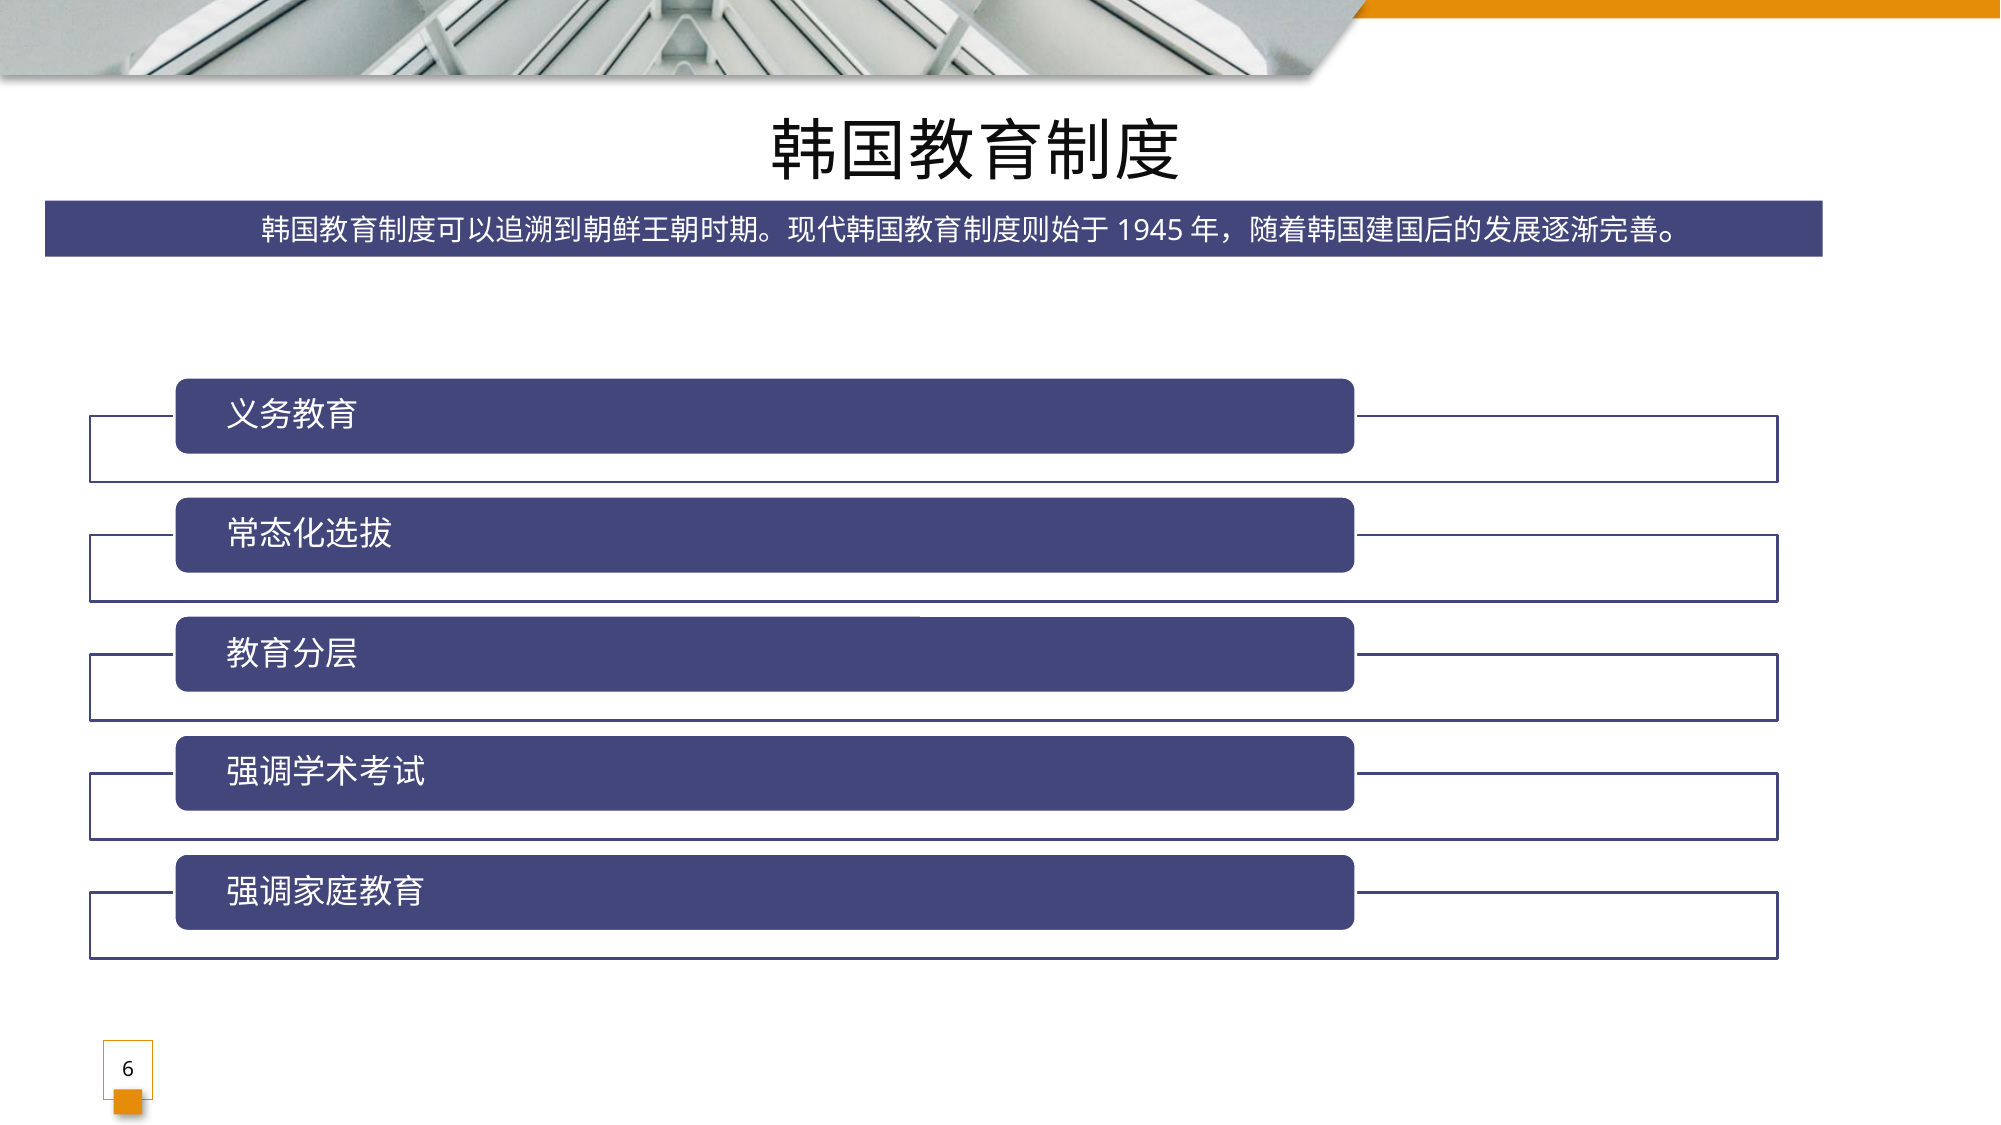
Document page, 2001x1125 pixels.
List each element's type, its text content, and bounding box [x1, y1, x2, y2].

list 韩国教育制度可以追溯到朝鲜王朝时期。现代韩国教育制度则始于1945年，随着韩国建国后的发展逐渐完善。 [45, 200, 1823, 257]
picture [0, 0, 1367, 76]
title 韩国教育制度 [90, 99, 1863, 372]
slide_number 6 [103, 1040, 153, 1100]
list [89, 367, 1778, 969]
text_box [113, 1089, 143, 1115]
